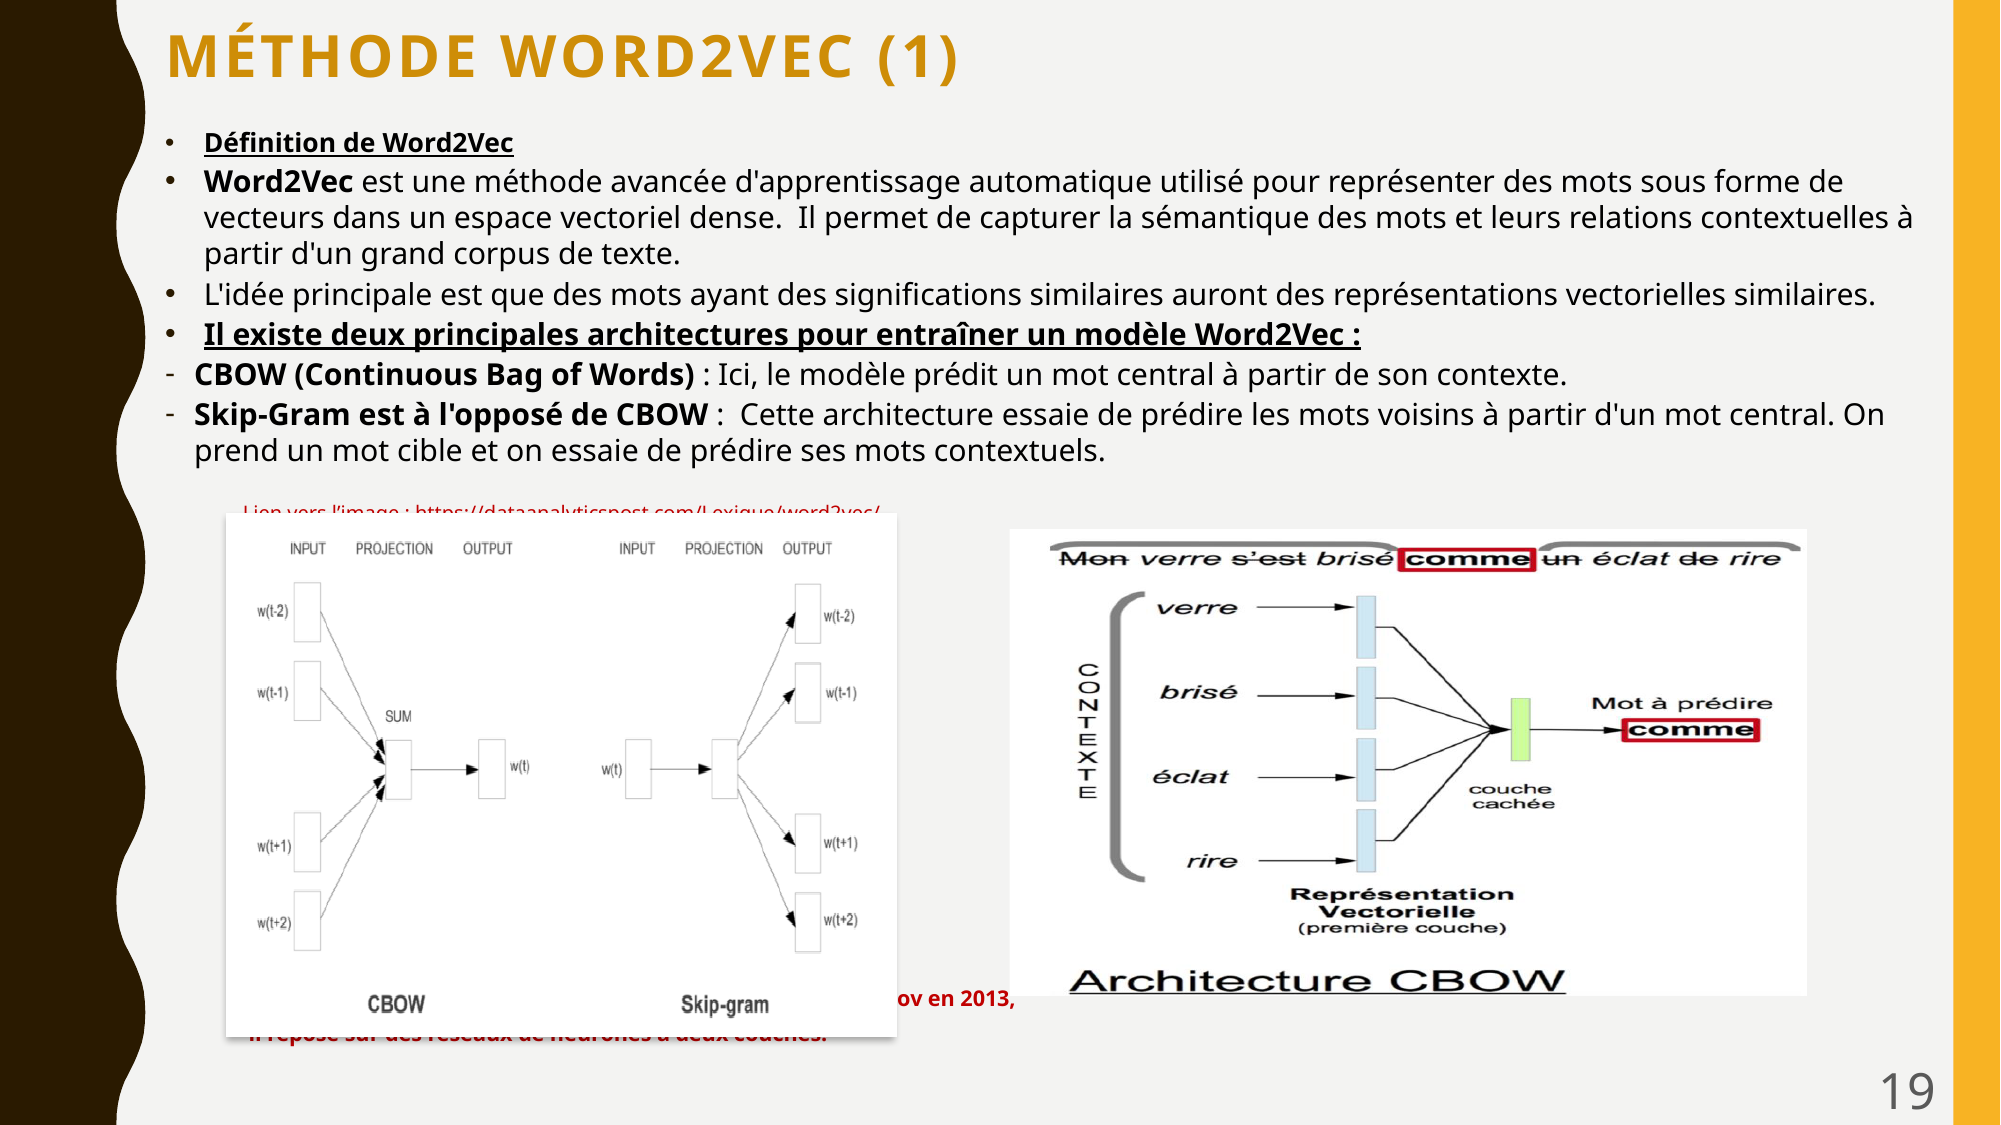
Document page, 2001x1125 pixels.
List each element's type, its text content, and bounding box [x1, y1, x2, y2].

title Méthode Word2Vec (1) [150, 20, 1951, 102]
slide_number 19 [1488, 1060, 1951, 1118]
list Définition de Word2Vec Word2Vec est une méthode avancée d'apprentissage automatique utilisé pour représenter des mots sous forme de vecteurs dans un espace vectoriel dense. Il permet de capturer la sémantique des mots et leurs relations contextuelles à partir d'un grand corpus de texte. L'idée principale est que des mots ayant des significations similaires auront des représentations vectorielles similaires. Il existe deux principales architectures pour entraîner un modèle Word2Vec : CBOW (Continuous Bag of Words) : Ici, le modèle prédit un mot central à partir de son contexte. Skip-Gram est à l'opposé de CBOW : Cette architecture essaie de prédire les mots voisins à partir d'un mot central. On prend un mot cible et on essaie de prédire ses mots contextuels. Lien vers l’image : https://dataanalyticspost.com/Lexique/word2vec/ Développé par une équipe de Google dirigée par Tomas Mikolov en 2013, il repose sur des réseaux de neurones à deux couches. [150, 102, 1951, 1118]
picture [1009, 529, 1808, 996]
picture [226, 513, 897, 1037]
